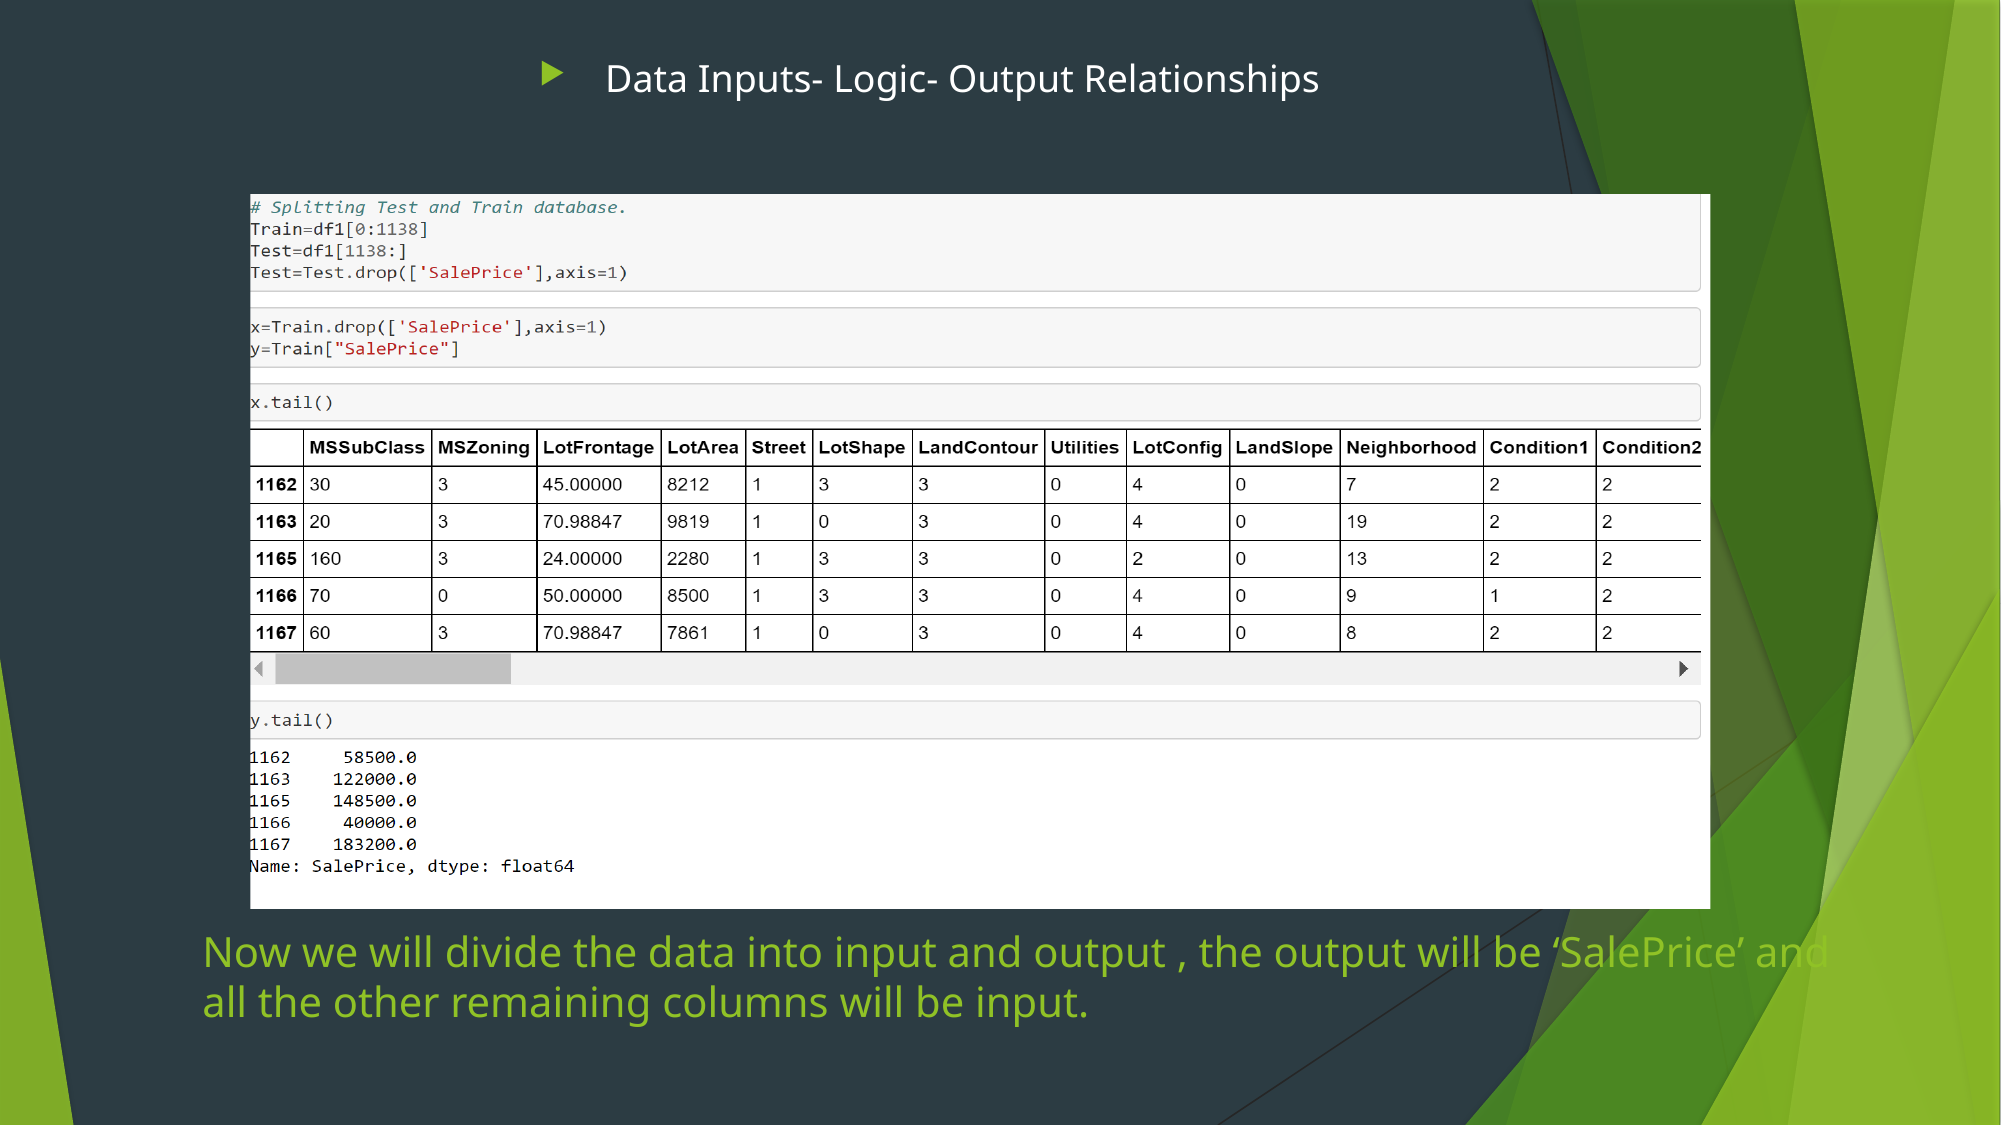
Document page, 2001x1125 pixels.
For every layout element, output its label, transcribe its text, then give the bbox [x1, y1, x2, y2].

title Now we will divide the data into input and output , the output will be ‘SalePrice’ and all the other remaining columns will be input. [187, 918, 1886, 1125]
picture [249, 194, 1711, 909]
list Data Inputs- Logic- Output Relationships [524, 47, 2000, 179]
